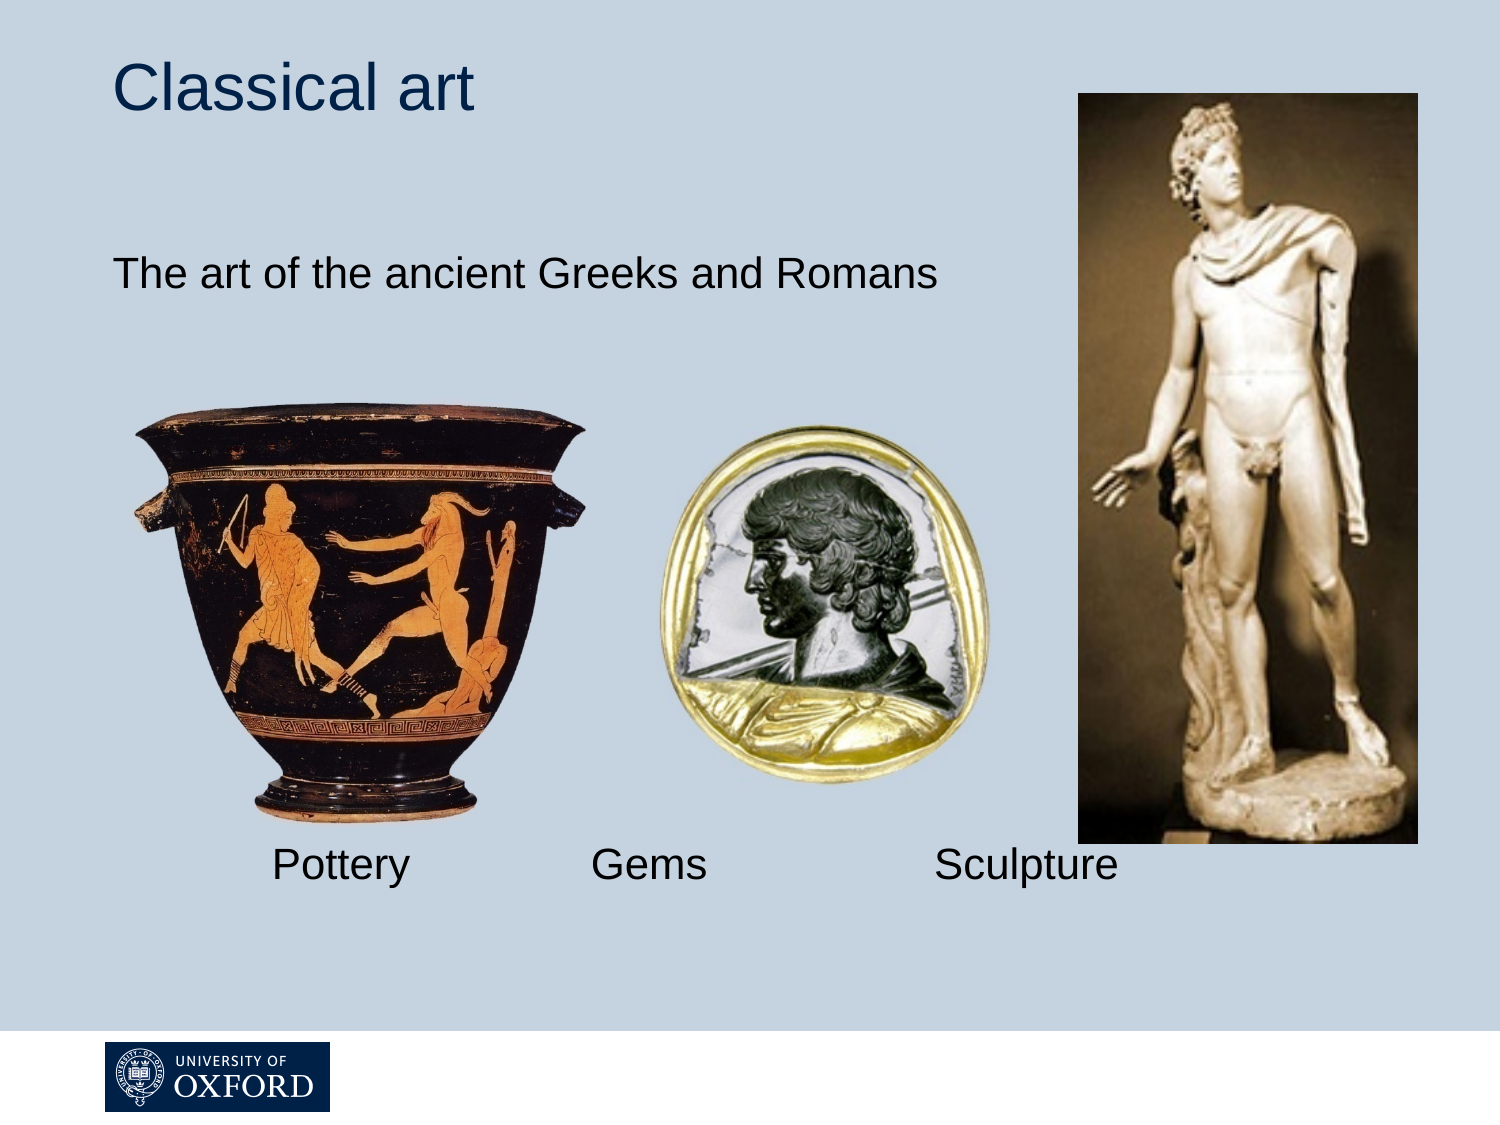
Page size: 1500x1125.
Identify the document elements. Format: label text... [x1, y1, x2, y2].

picture [105, 1042, 330, 1112]
text_box Classical art [112, 47, 1388, 201]
text_box The art of the ancient Greeks and Romans Pottery Gems Sculpture [112, 247, 1388, 984]
picture [116, 398, 598, 830]
picture [1077, 93, 1419, 844]
picture [656, 421, 997, 787]
